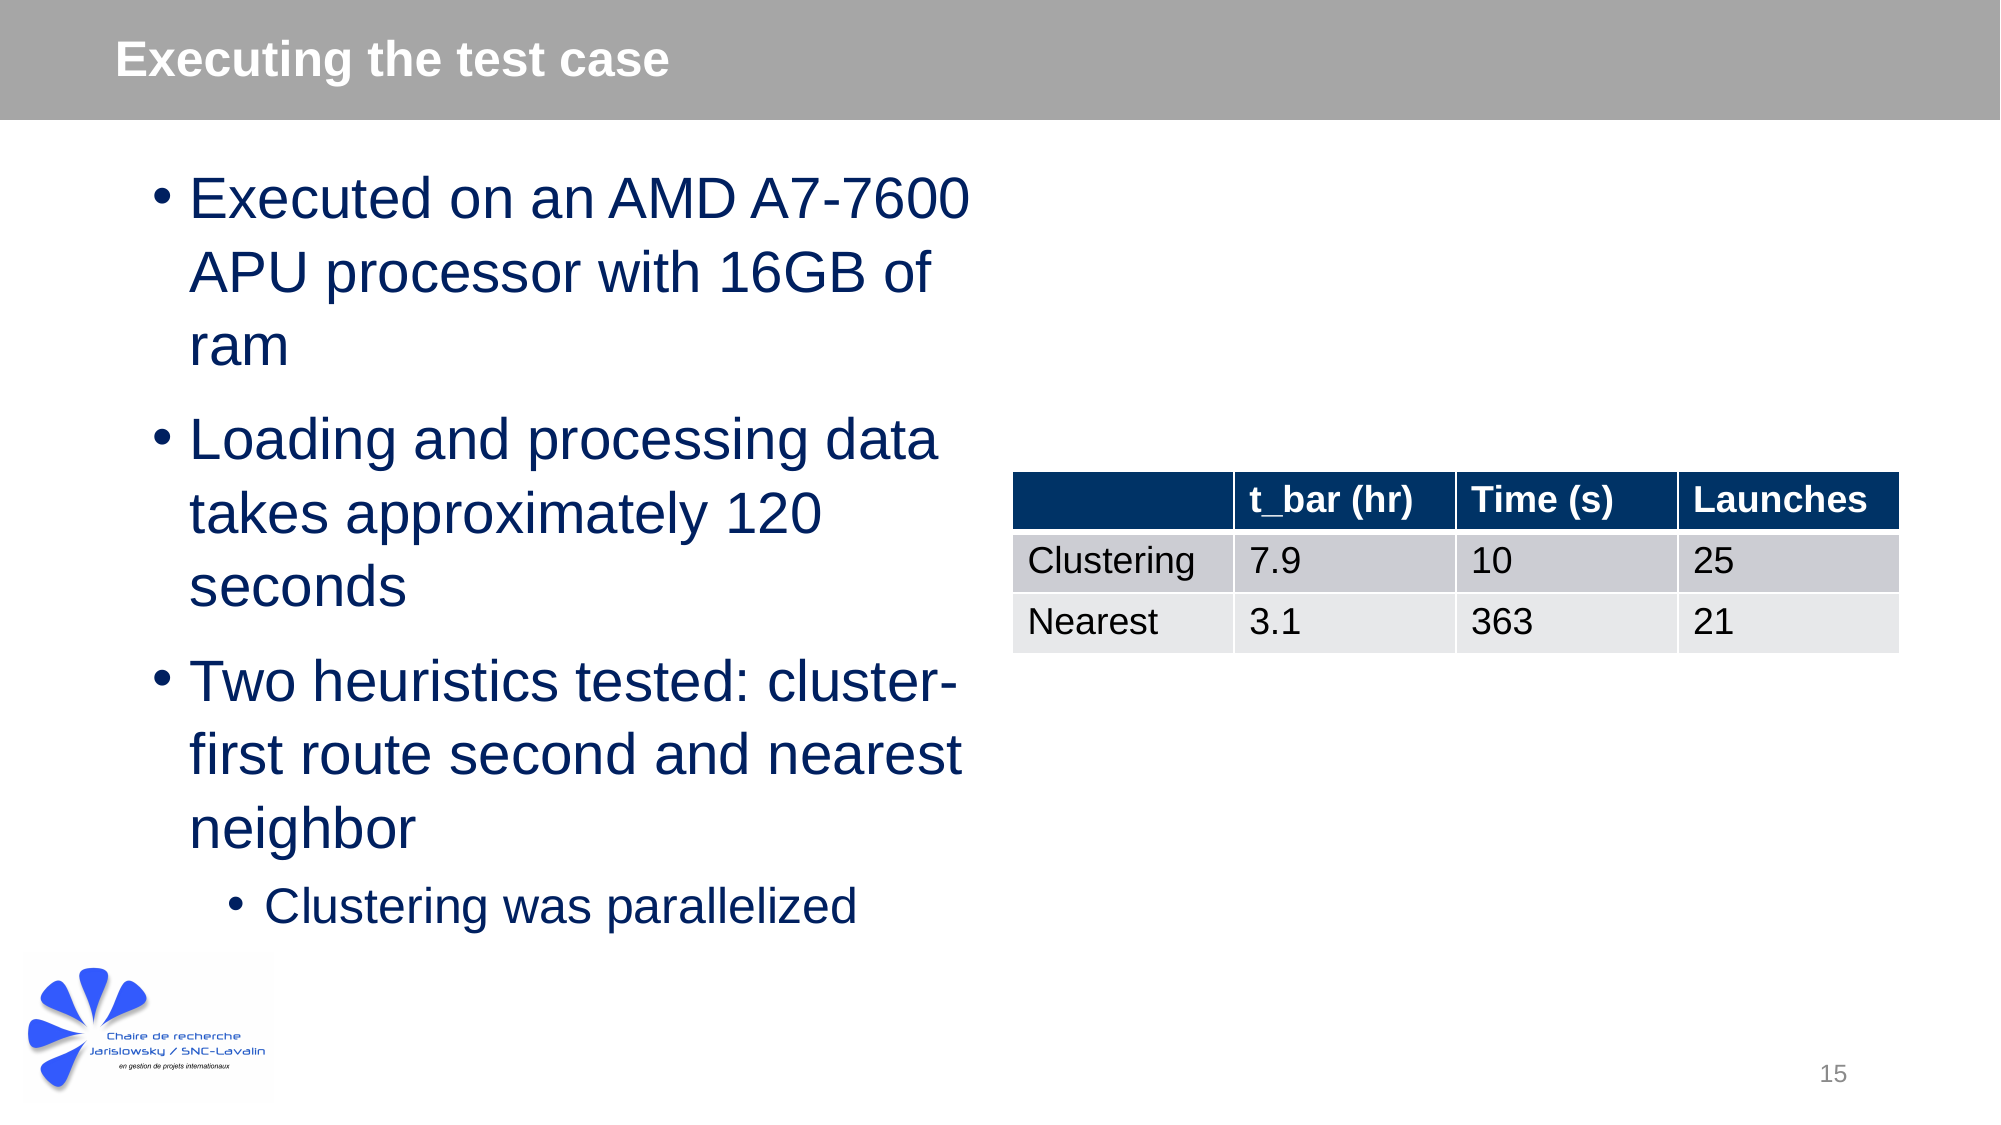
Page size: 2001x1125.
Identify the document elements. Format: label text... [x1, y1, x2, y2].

table_cell 21 [1679, 594, 1899, 653]
table_cell Nearest [1013, 594, 1233, 653]
table_header Launches [1679, 472, 1899, 529]
table_cell Clustering [1013, 535, 1233, 592]
table_cell 363 [1457, 594, 1677, 653]
table_header Time (s) [1457, 472, 1677, 529]
table_cell 10 [1457, 535, 1677, 592]
table_cell 3.1 [1235, 594, 1455, 653]
table_cell 25 [1679, 535, 1899, 592]
picture [23, 952, 274, 1103]
table_header [1013, 472, 1233, 529]
title Executing the test case [99, 0, 1900, 120]
list Executed on an AMD A7-7600 APU processor with 16GB of ram Loading and processing data takes approximately 120 seconds Two heuristics tested: cluster-first route second and nearest neighbor Clustering was parallelized [137, 149, 988, 1014]
slide_number 15 [1412, 1042, 1863, 1103]
table_header t_bar (hr) [1235, 472, 1455, 529]
table_cell 7.9 [1235, 535, 1455, 592]
